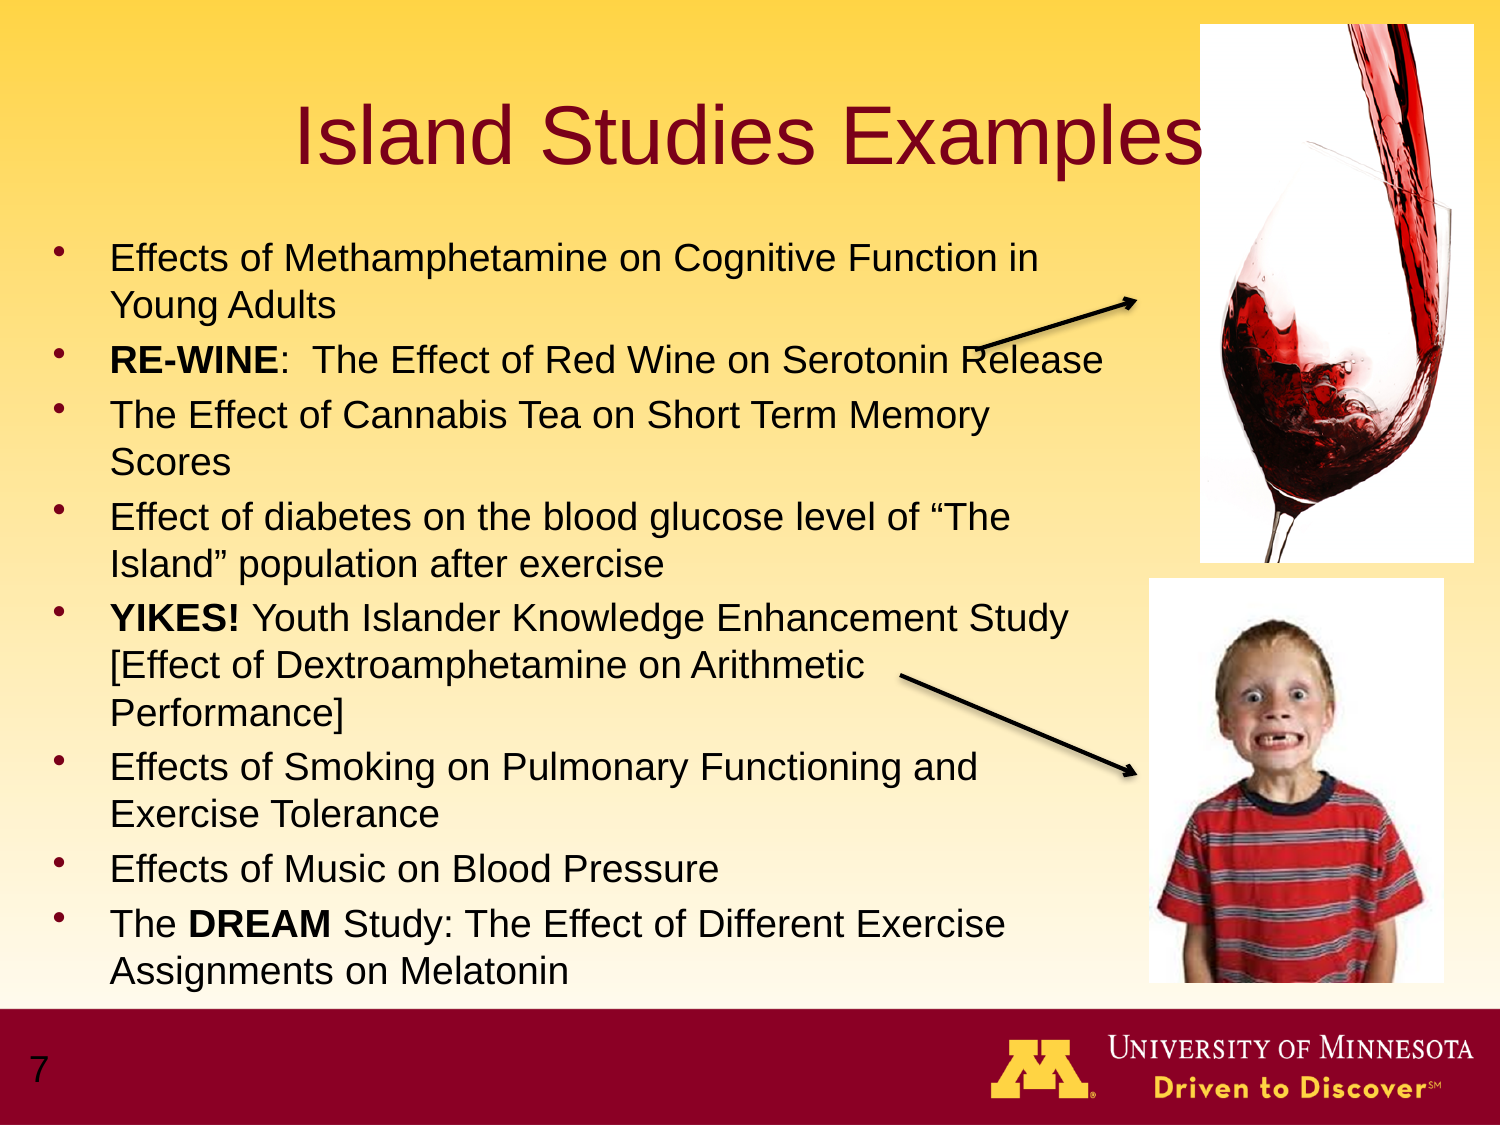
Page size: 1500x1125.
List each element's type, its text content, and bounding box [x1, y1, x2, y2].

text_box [974, 299, 1138, 351]
title Island Studies Examples [112, 37, 1194, 225]
list Effects of Methamphetamine on Cognitive Function in Young Adults RE-WINE: The Effect of Red Wine on Serotonin Release The Effect of Cannabis Tea on Short Term Memory Scores Effect of diabetes on the blood glucose level of “The Island” population after exercise YIKES! Youth Islander Knowledge Enhancement Study [Effect of Dextroamphetamine on Arithmetic Performance] Effects of Smoking on Pulmonary Functioning and Exercise Tolerance Effects of Music on Blood Pressure The DREAM Study: The Effect of Different Exercise Assignments on Melatonin [37, 224, 1125, 1025]
picture [0, 0, 1500, 1125]
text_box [899, 674, 1138, 776]
